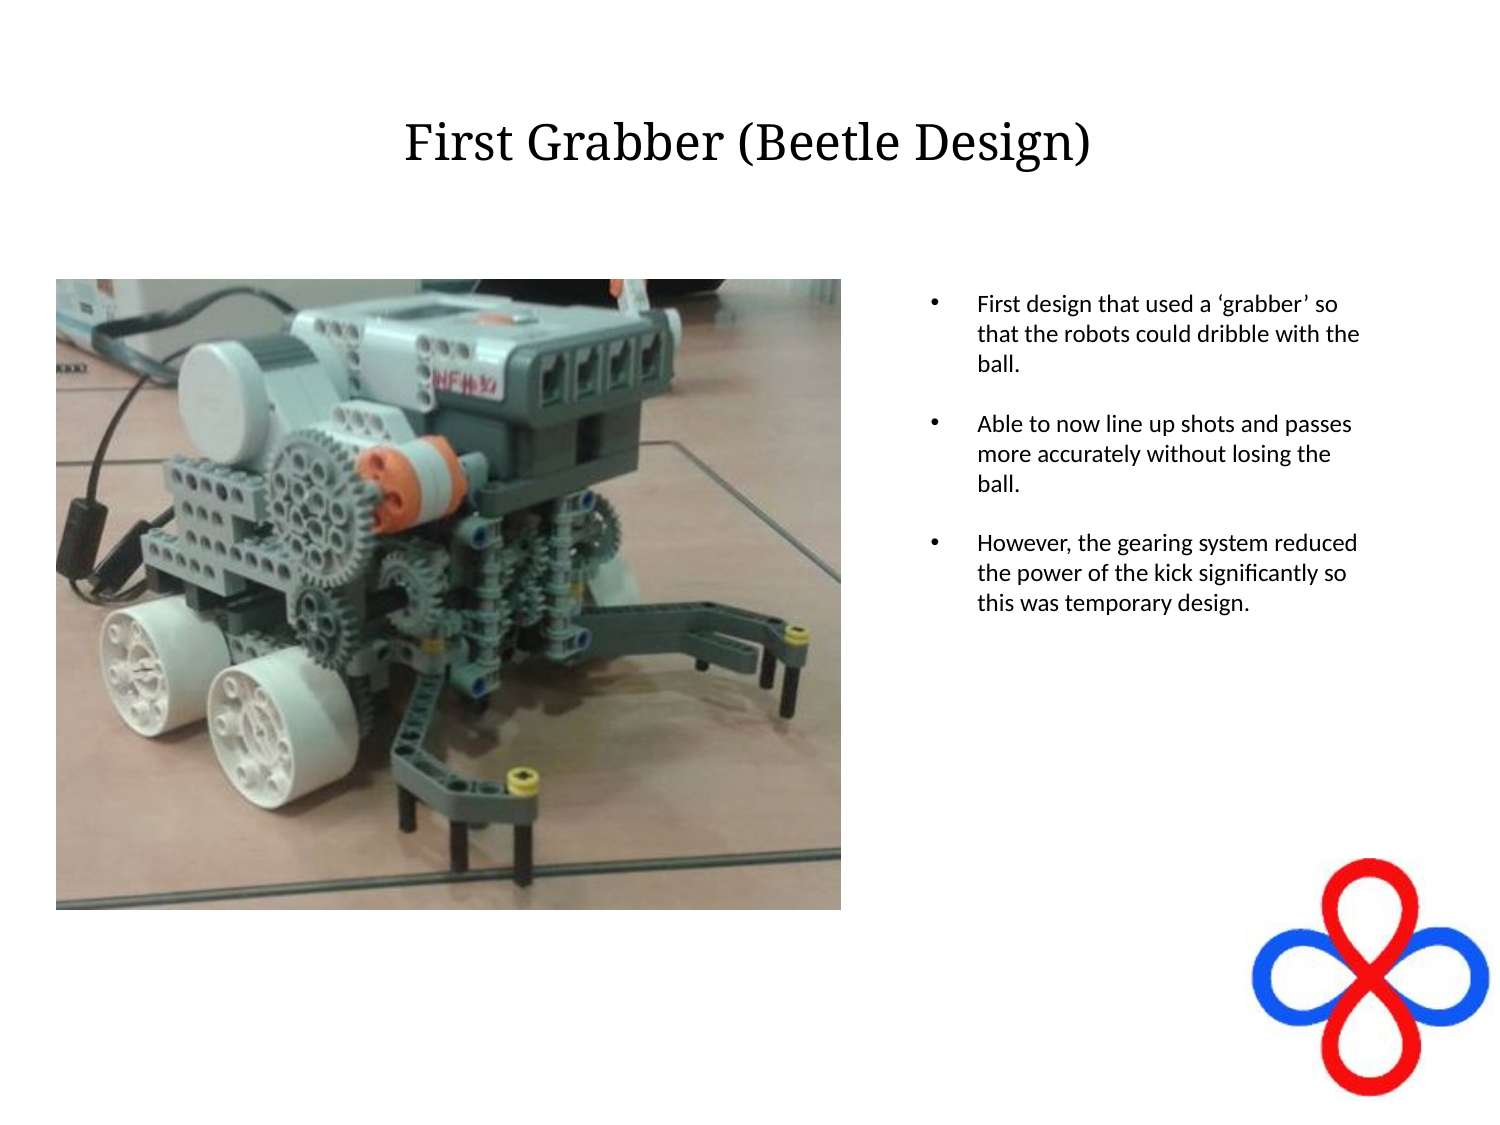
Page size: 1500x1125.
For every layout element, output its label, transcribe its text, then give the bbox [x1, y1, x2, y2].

picture [1243, 858, 1495, 1102]
text_box First design that used a ‘grabber’ so that the robots could dribble with the ball. Able to now line up shots and passes more accurately without losing the ball. However, the gearing system reduced the power of the kick significantly so this was temporary design. [915, 279, 1380, 625]
picture [56, 279, 841, 911]
text_box First Grabber (Beetle Design) [256, 102, 1241, 178]
